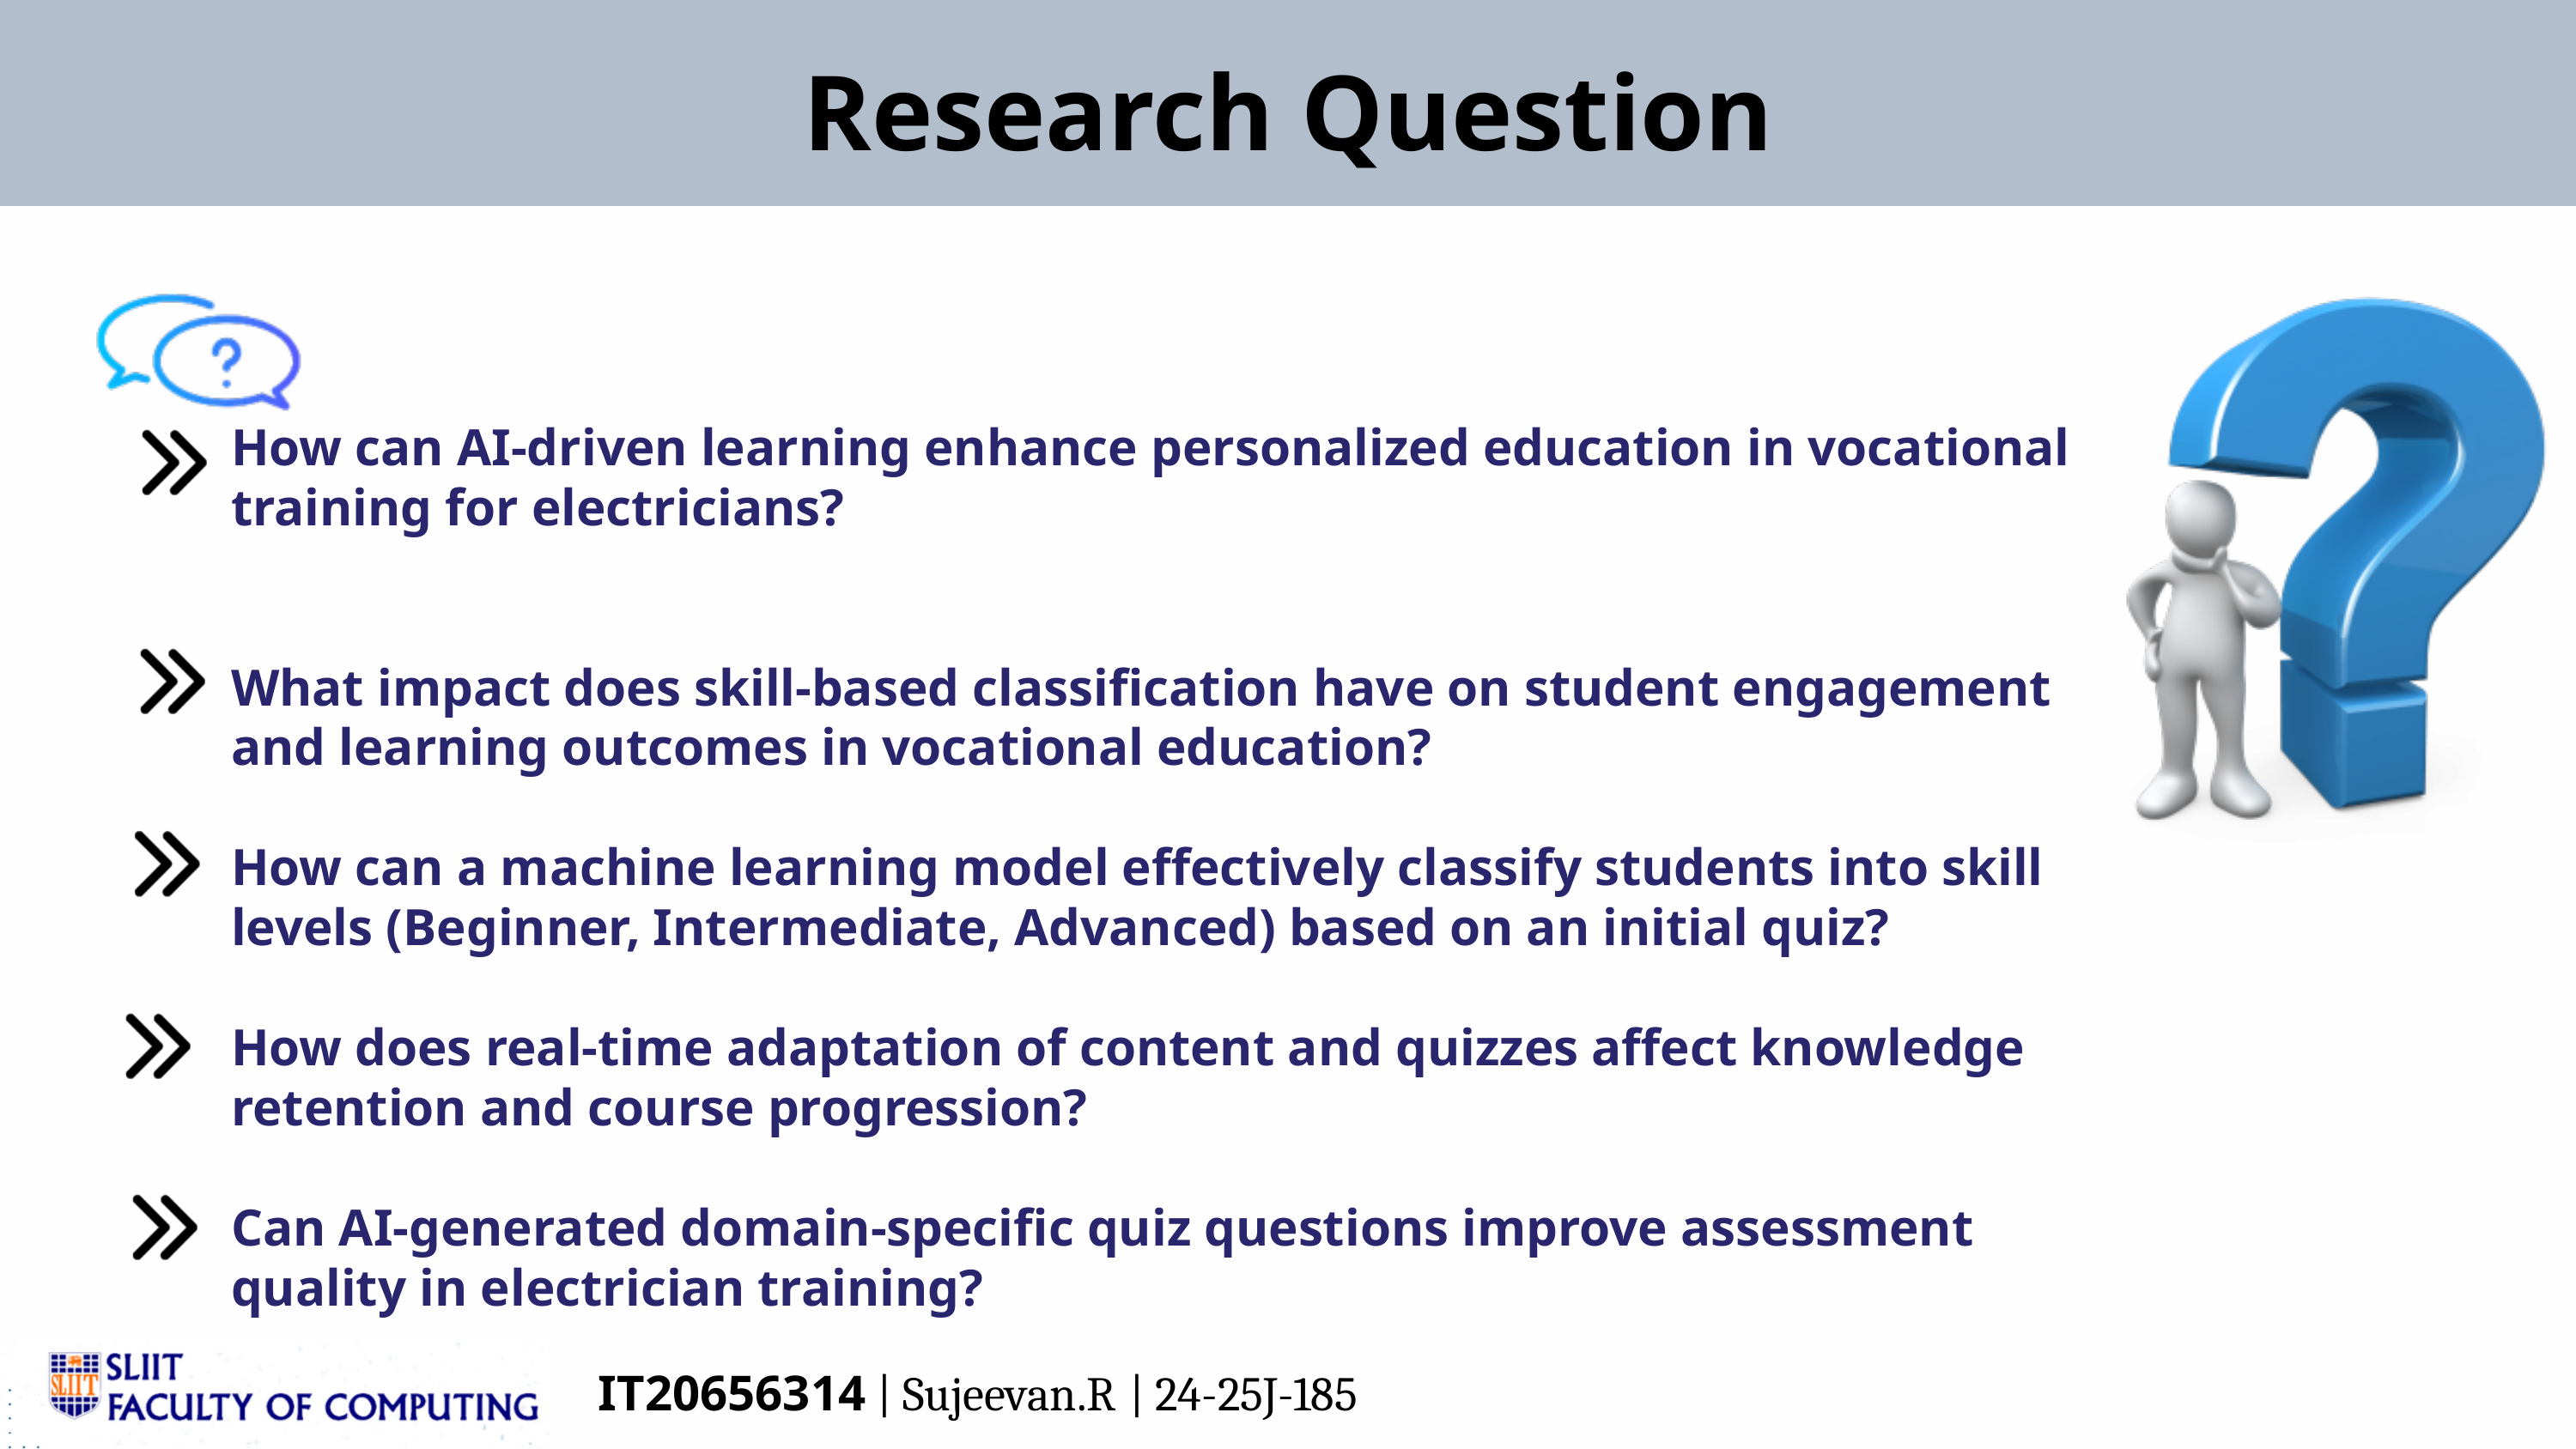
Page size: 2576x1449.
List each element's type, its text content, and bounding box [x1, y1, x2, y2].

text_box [112, 808, 223, 920]
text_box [0, 0, 2576, 207]
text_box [0, 1344, 532, 1449]
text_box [102, 991, 214, 1102]
text_box [17, 1340, 550, 1445]
text_box How can AI-driven learning enhance personalized education in vocational training for electricians? What impact does skill-based classification have on student engagement and learning outcomes in vocational education? How can a machine learning model effectively classify students into skill levels (Beginner, Intermediate, Advanced) based on an initial quiz? How does real-time adaptation of content and quizzes affect knowledge retention and course progression? Can AI-generated domain-specific quiz questions improve assessment quality in electrician training? [218, 216, 2139, 1449]
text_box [83, 236, 315, 469]
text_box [110, 1172, 221, 1284]
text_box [2005, 232, 2576, 885]
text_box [119, 407, 231, 518]
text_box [117, 626, 228, 738]
